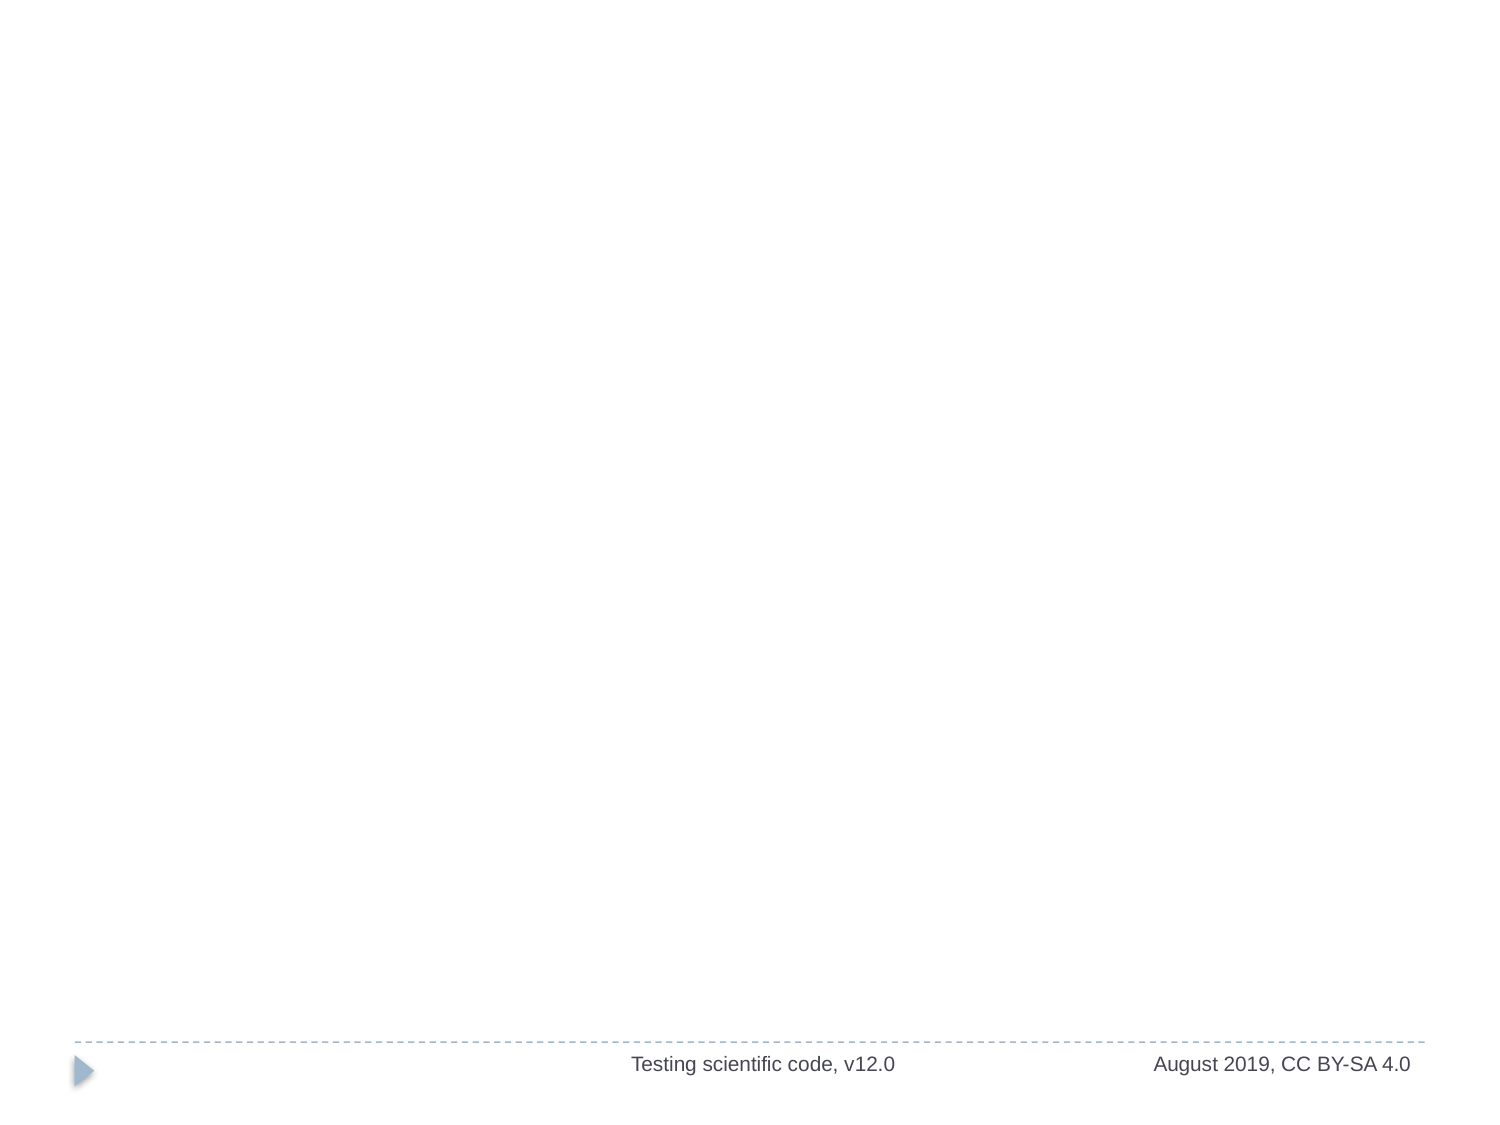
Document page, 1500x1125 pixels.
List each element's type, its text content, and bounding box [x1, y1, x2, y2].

footer Testing scientific code, v12.0 [475, 1042, 1051, 1103]
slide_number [1051, 1042, 1426, 1103]
